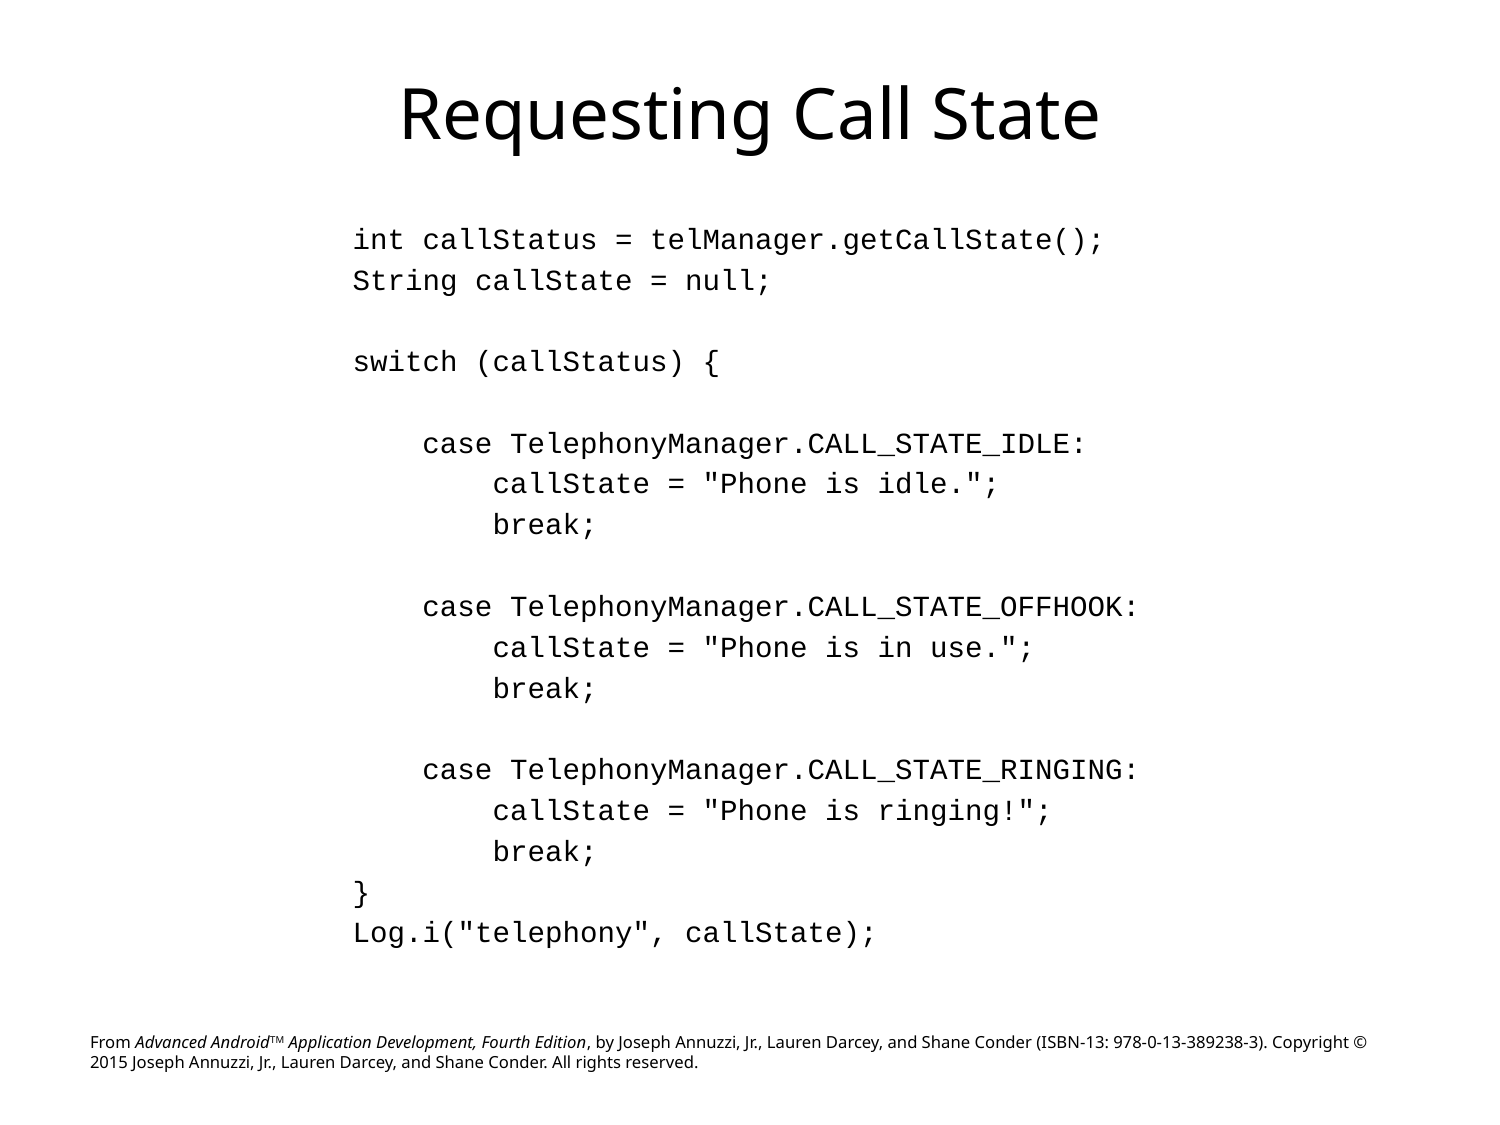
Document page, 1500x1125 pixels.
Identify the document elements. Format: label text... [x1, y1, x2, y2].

list int callStatus = telManager.getCallState(); String callState = null; switch (callStatus) { case TelephonyManager.CALL_STATE_IDLE: callState = "Phone is idle."; break; case TelephonyManager.CALL_STATE_OFFHOOK: callState = "Phone is in use."; break; case TelephonyManager.CALL_STATE_RINGING: callState = "Phone is ringing!"; break; } Log.i("telephony", callState); [75, 212, 1425, 1005]
footer From Advanced AndroidTM Application Development, Fourth Edition, by Joseph Annuzzi, Jr., Lauren Darcey, and Shane Conder (ISBN-13: 978-0-13-389238-3). Copyright © 2015 Joseph Annuzzi, Jr., Lauren Darcey, and Shane Conder. All rights reserved. [74, 1024, 1426, 1103]
title Requesting Call State [75, 45, 1425, 188]
